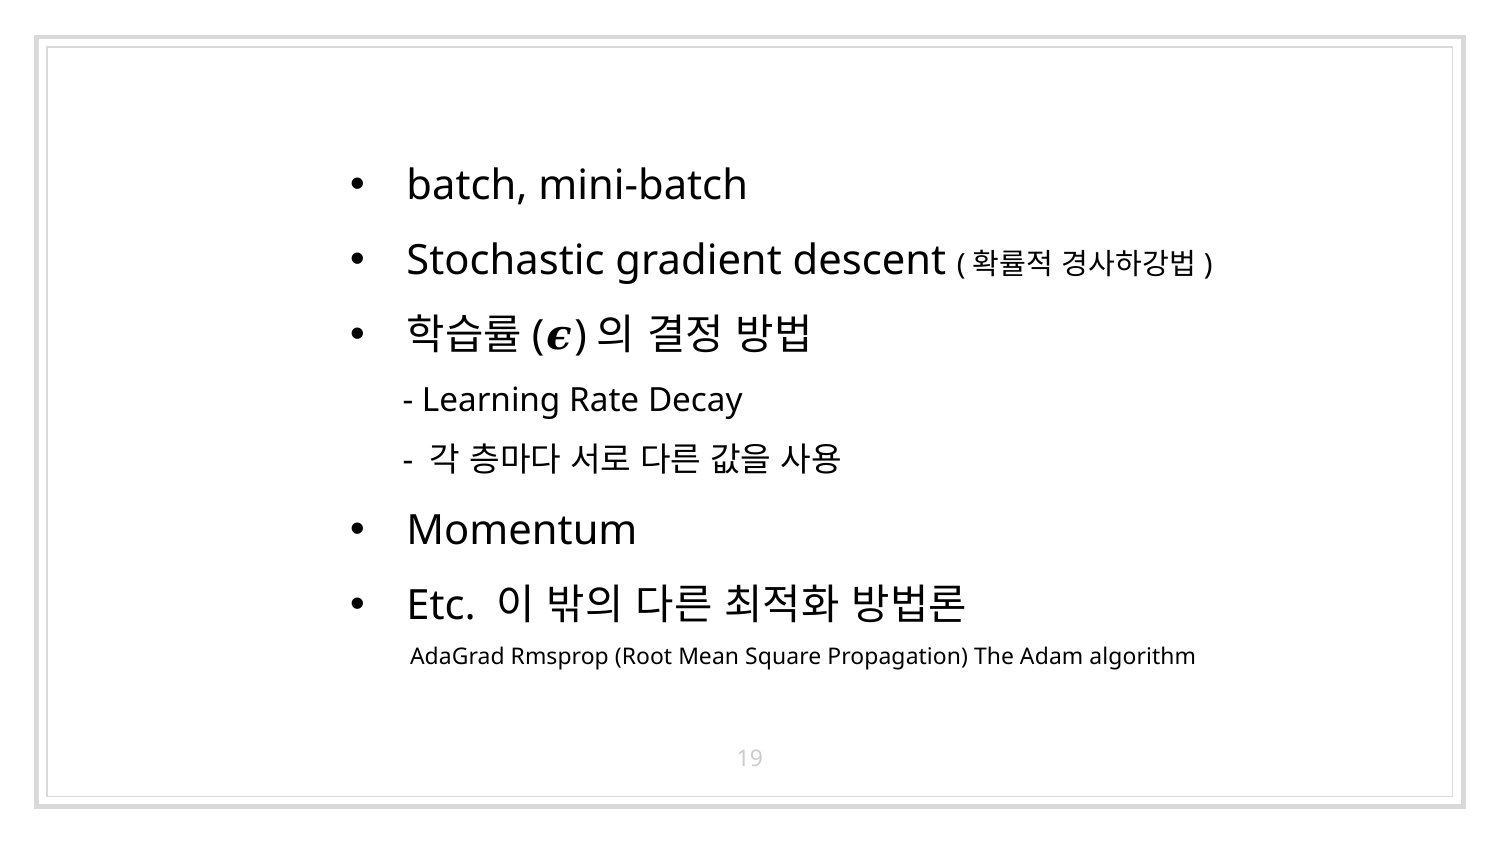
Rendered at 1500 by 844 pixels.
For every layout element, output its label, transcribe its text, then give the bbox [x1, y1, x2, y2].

slide_number 19 [705, 725, 795, 790]
text_box batch, mini-batch Stochastic gradient descent (확률적 경사하강법) 학습률(𝝐)의 결정 방법 - Learning Rate Decay - 각 층마다 서로 다른 값을 사용 Momentum Etc. 이 밖의 다른 최적화 방법론 AdaGrad Rmsprop (Root Mean Square Propagation) The Adam algorithm [335, 592, 1304, 684]
